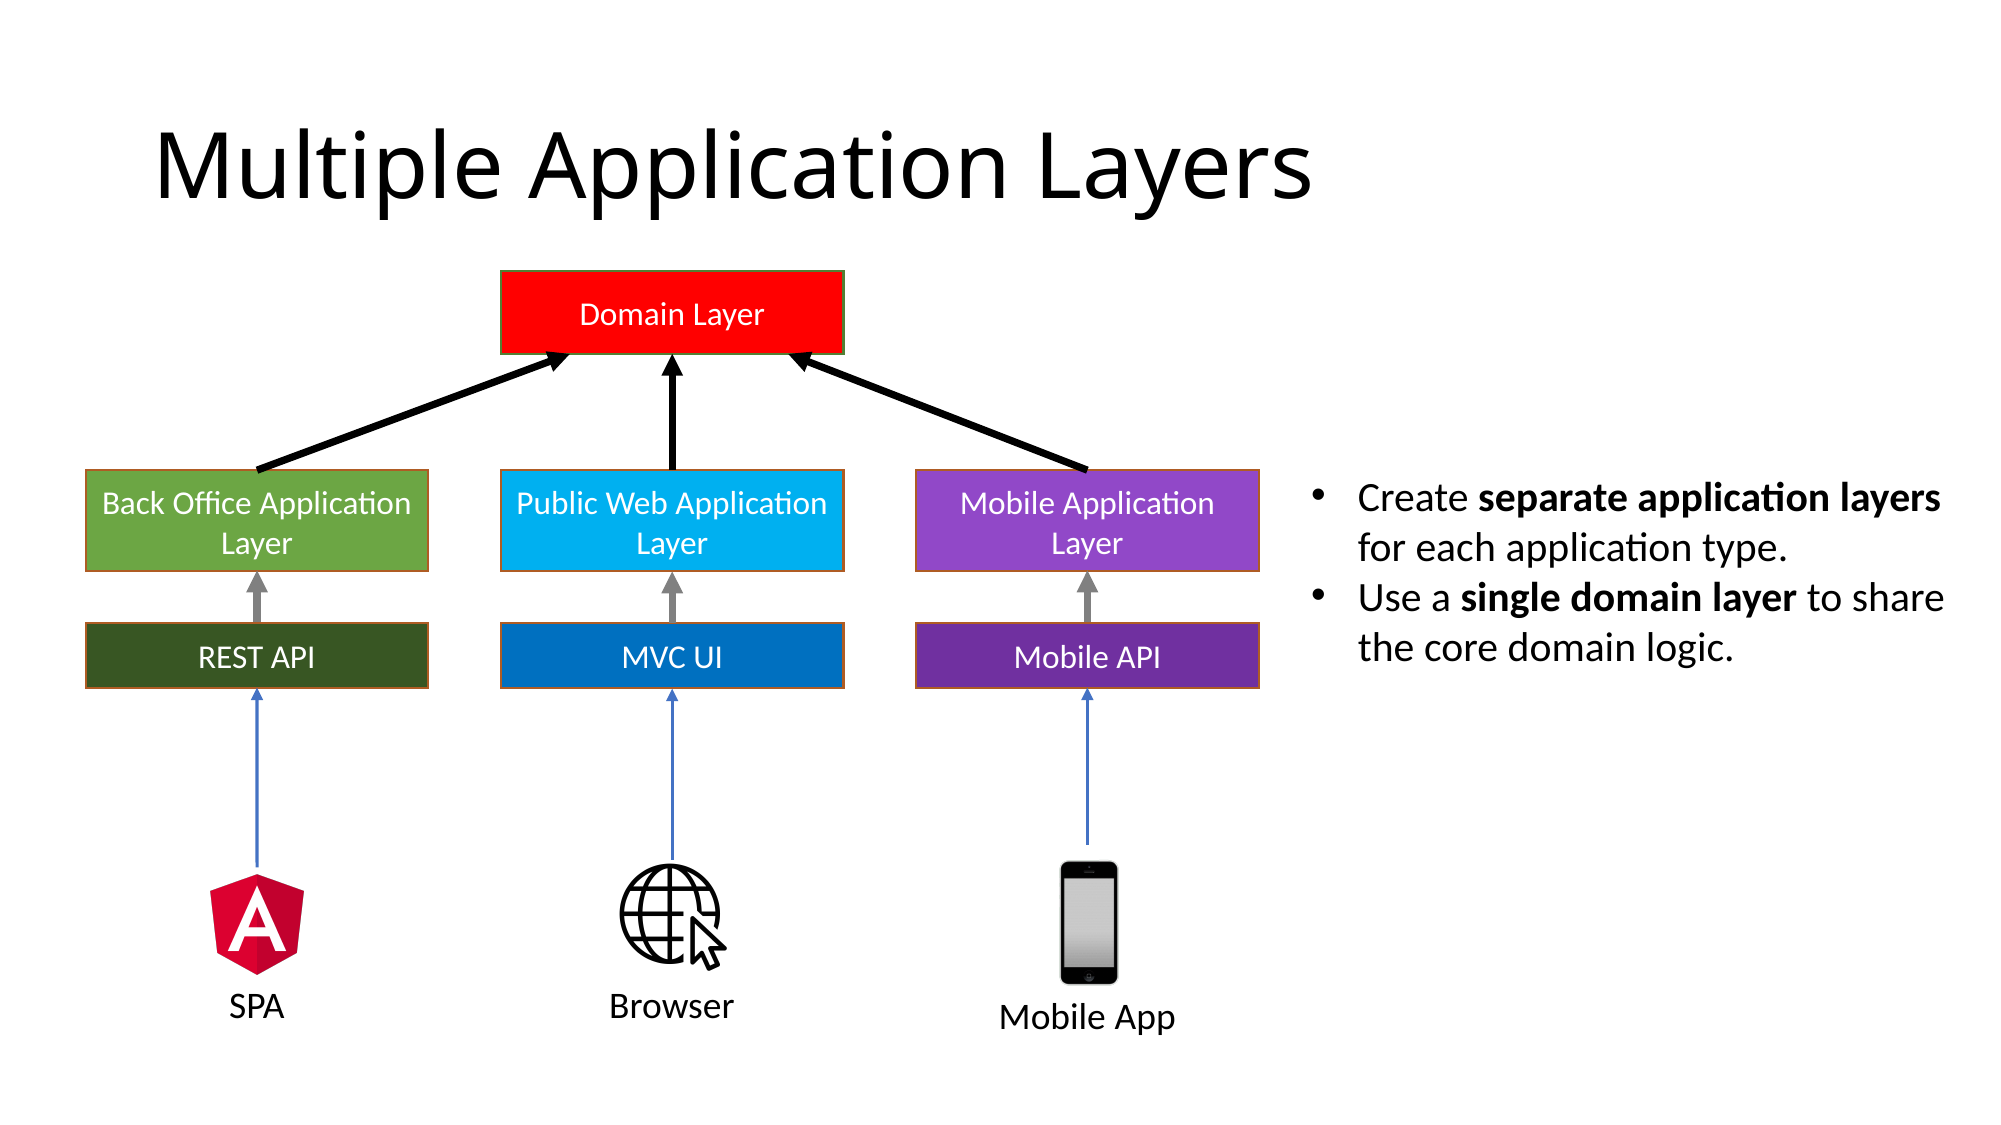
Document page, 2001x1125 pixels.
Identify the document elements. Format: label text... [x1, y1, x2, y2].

text_box Public Web Application Layer [500, 469, 845, 572]
text_box REST API [85, 622, 429, 689]
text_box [257, 353, 570, 471]
picture [615, 859, 730, 974]
text_box Mobile API [915, 622, 1260, 689]
text_box Domain Layer [500, 270, 845, 355]
text_box Mobile Application Layer [915, 469, 1260, 572]
text_box Mobile App [984, 984, 1191, 1045]
picture [1009, 844, 1165, 1000]
text_box MVC UI [500, 622, 845, 689]
text_box Back Office Application Layer [85, 469, 429, 572]
text_box SPA [214, 985, 300, 1034]
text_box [788, 353, 1088, 471]
text_box Browser [594, 974, 750, 1034]
text_box Create separate application layers for each application type. Use a single domain layer to share the core domain logic. [1296, 461, 1984, 677]
title Multiple Application Layers [137, 59, 1863, 278]
picture [194, 859, 320, 985]
